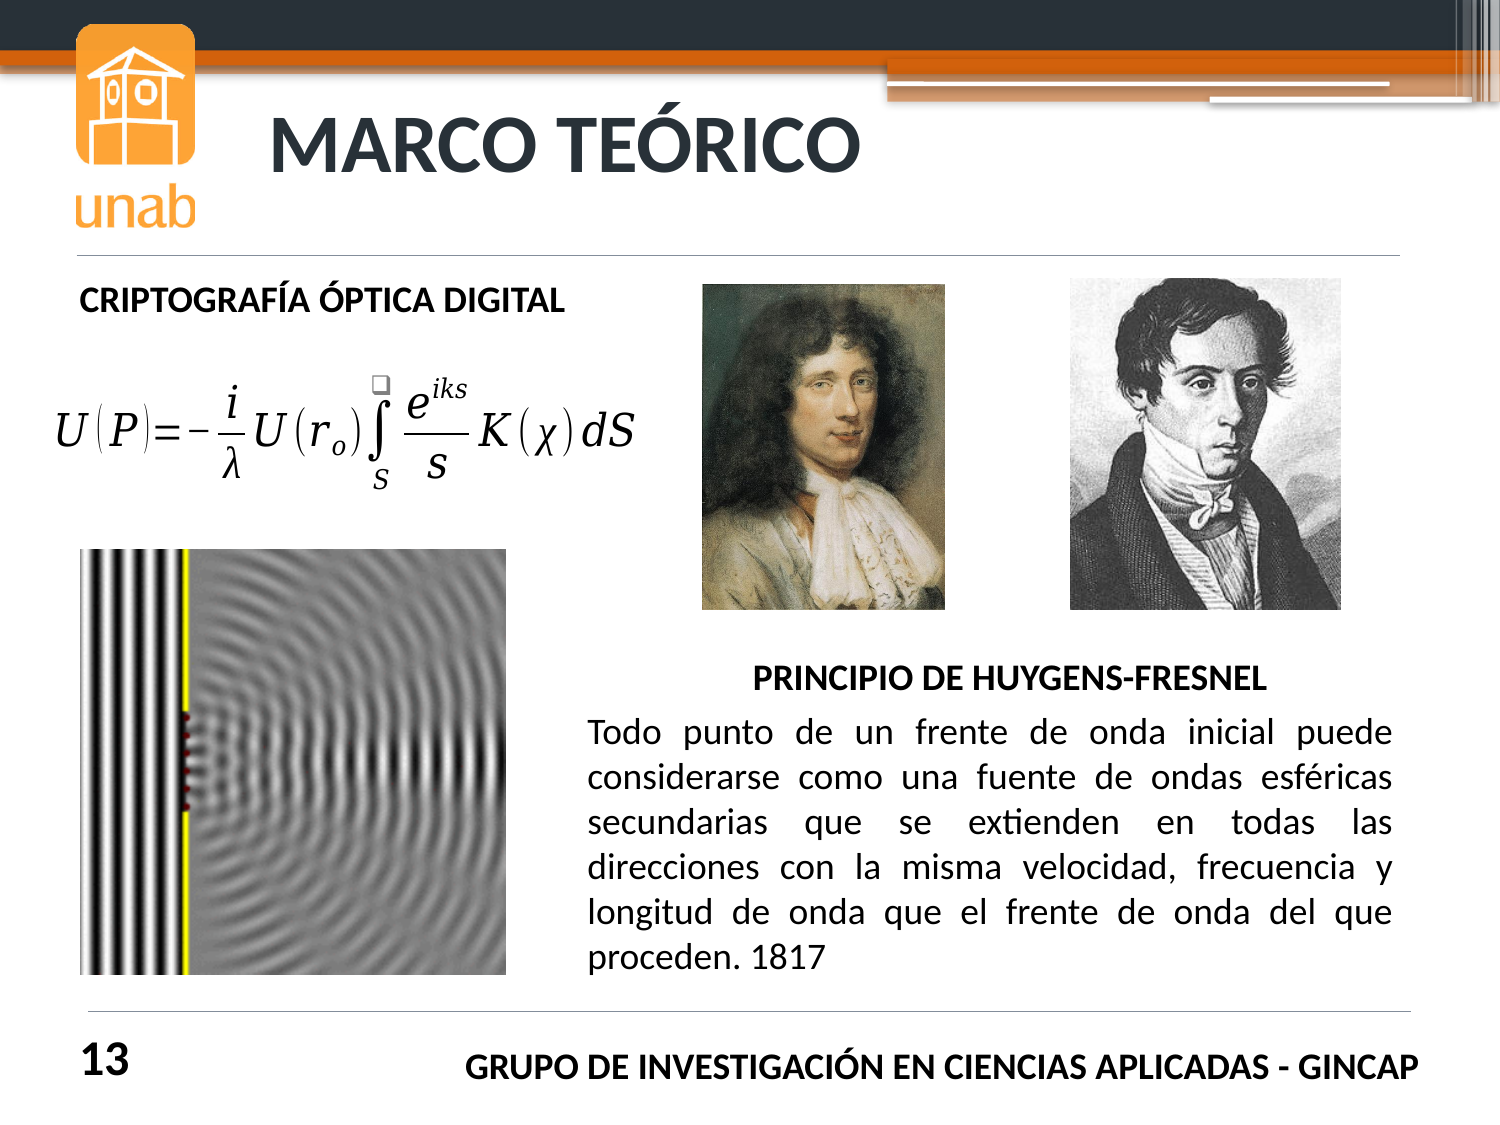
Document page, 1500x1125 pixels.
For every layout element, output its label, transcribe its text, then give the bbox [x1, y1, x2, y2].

picture [76, 23, 195, 228]
title MARCO TEÓRICO [253, 45, 1400, 233]
text_box 13 [64, 1018, 160, 1093]
picture [1070, 278, 1341, 611]
picture [79, 549, 506, 976]
text_box Todo punto de un frente de onda inicial puede considerarse como una fuente de ondas esféricas secundarias que se extienden en todas las direcciones con la misma velocidad, frecuencia y longitud de onda que el frente de onda del que proceden. 1817 [572, 699, 1409, 985]
text_box GRUPO DE INVESTIGACIÓN EN CIENCIAS APLICADAS - GINCAP [383, 1034, 1435, 1095]
text_box CRIPTOGRAFÍA ÓPTICA DIGITAL [64, 267, 1376, 372]
text_box PRINCIPIO DE HUYGENS-FRESNEL [738, 645, 1326, 699]
picture [702, 284, 946, 611]
